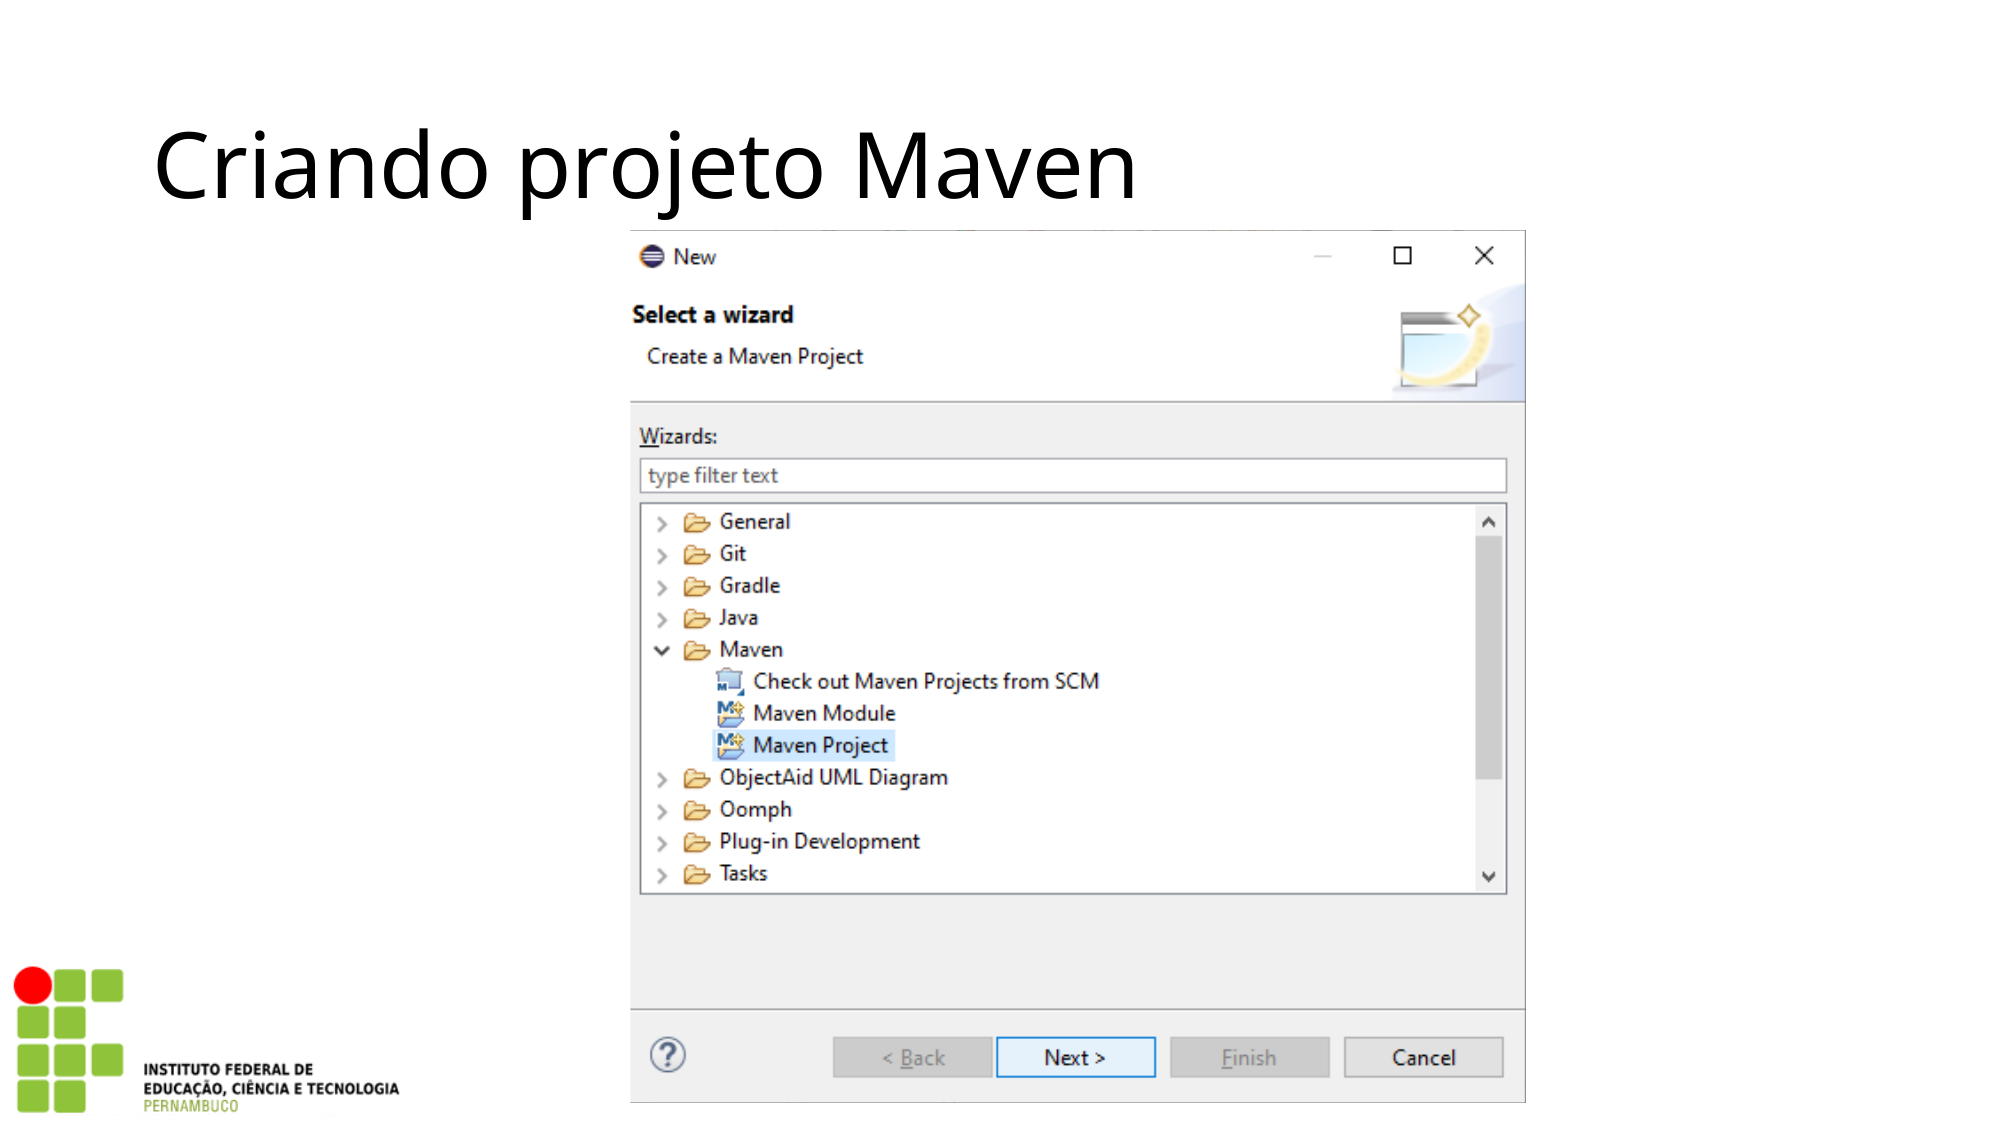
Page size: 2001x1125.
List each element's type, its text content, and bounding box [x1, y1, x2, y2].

text_box Criando projeto Maven [137, 59, 1863, 278]
picture [630, 229, 1527, 1103]
picture [5, 959, 407, 1118]
